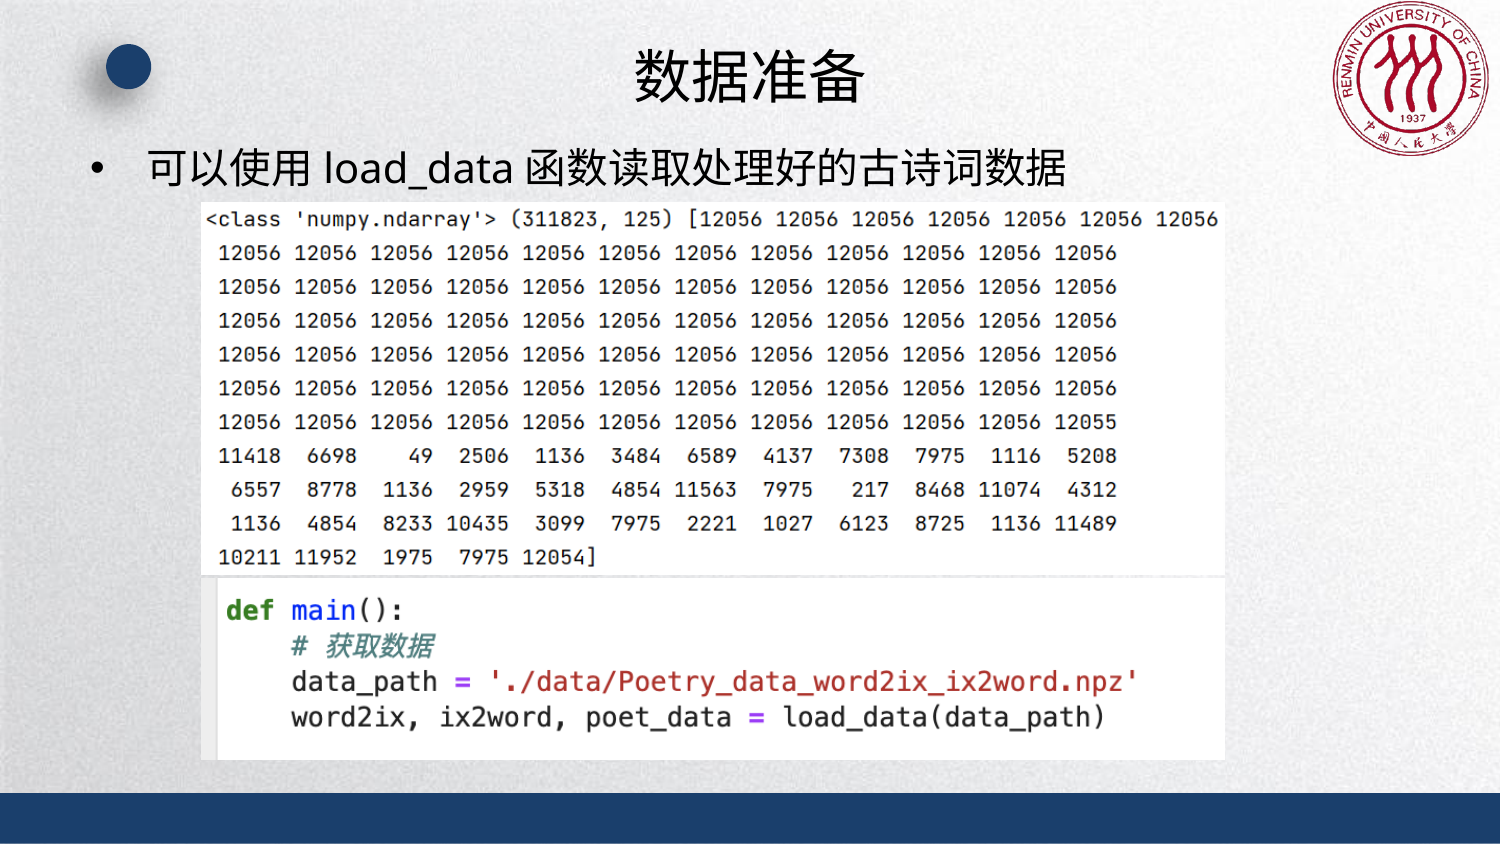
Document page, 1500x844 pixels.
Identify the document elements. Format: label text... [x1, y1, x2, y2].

list 可以使用load_data函数读取处理好的古诗词数据 [75, 134, 1425, 781]
title 数据准备 [75, 33, 1425, 116]
picture [0, 0, 1500, 793]
